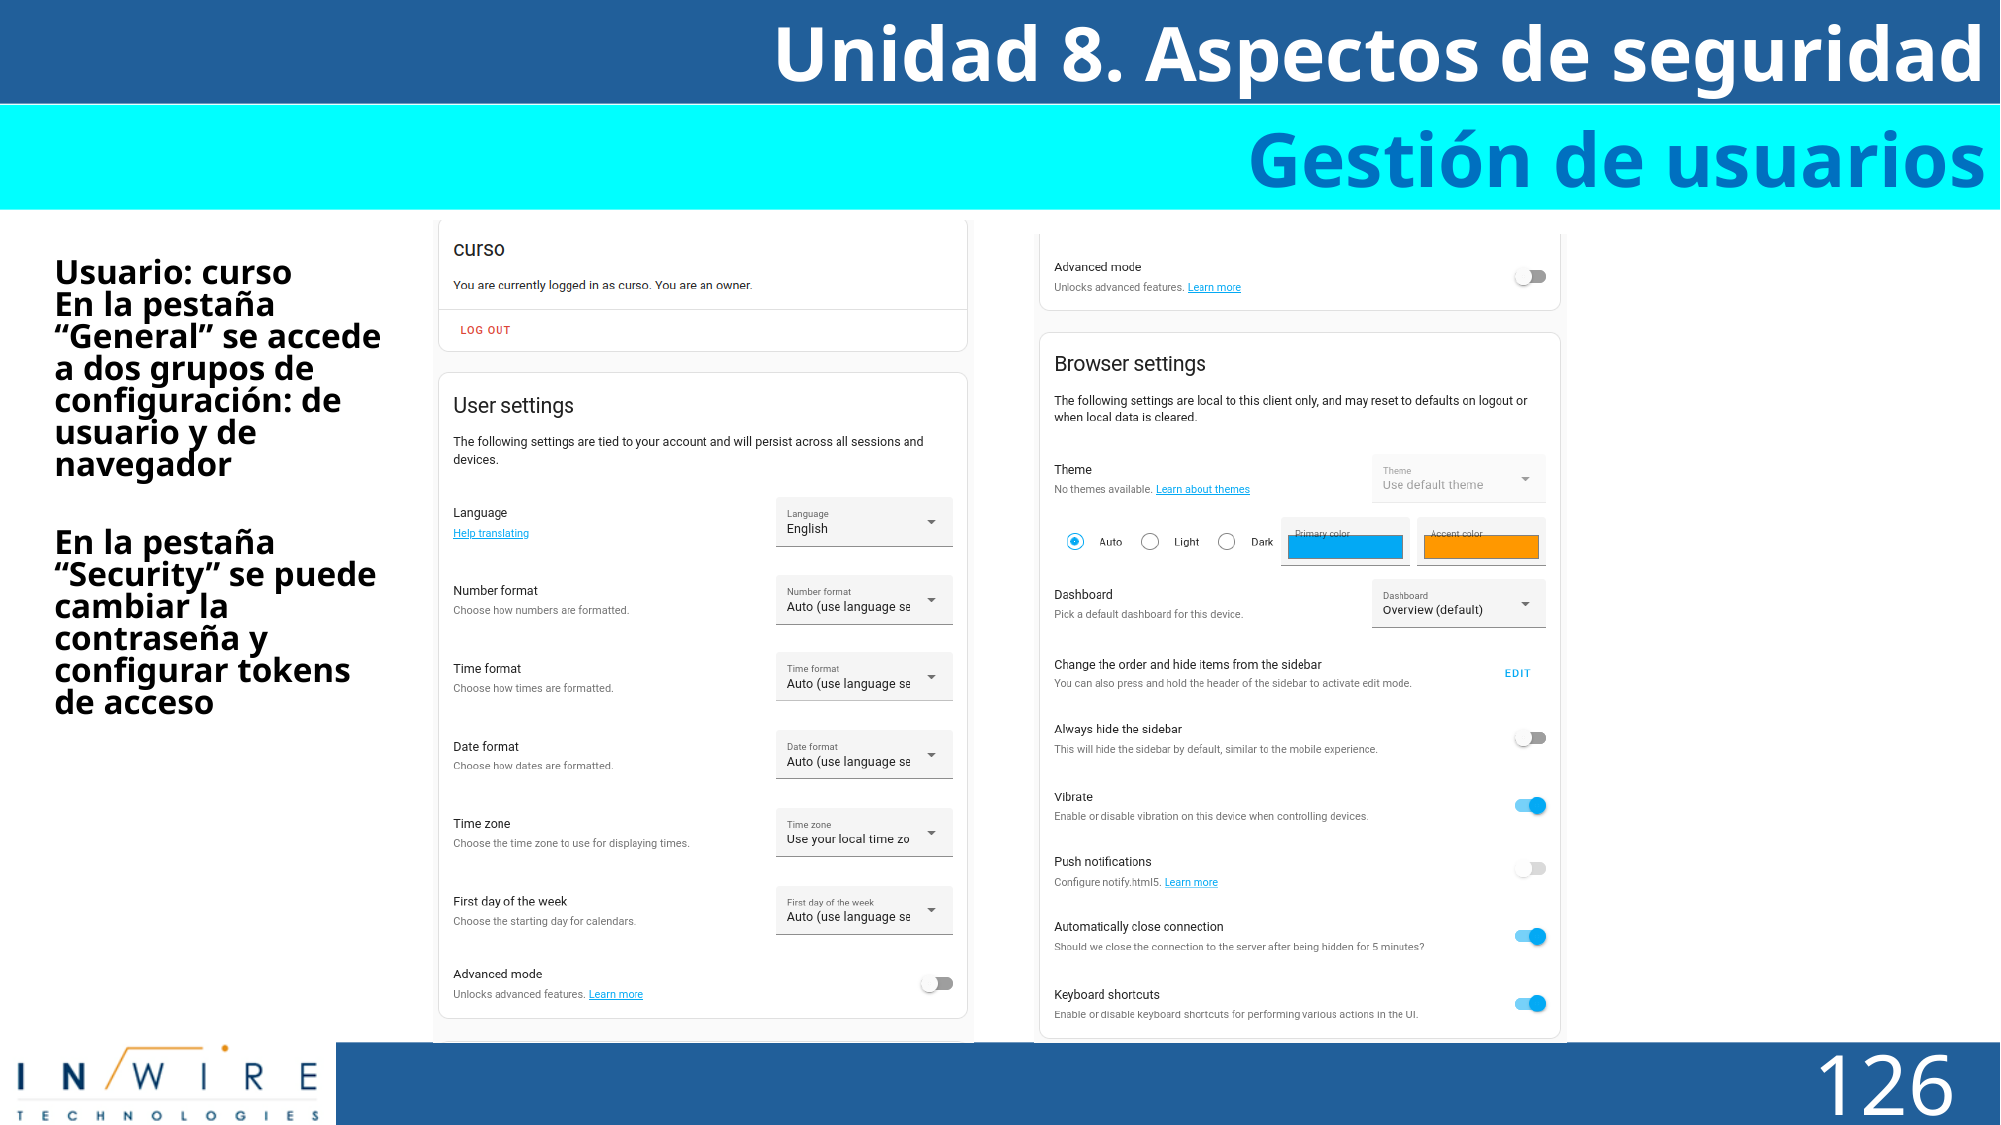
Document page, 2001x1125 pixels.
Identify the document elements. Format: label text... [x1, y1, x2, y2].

picture [432, 219, 975, 1043]
picture [1034, 233, 1567, 1043]
text_box Unidad 8. Aspectos de seguridad [0, 0, 2000, 104]
text_box Gestión de usuarios [0, 104, 2000, 210]
text_box En la pestaña “Security” se puede cambiar la contraseña y configurar tokens de acceso [39, 522, 409, 729]
text_box Usuario: curso En la pestaña “General” se accede a dos grupos de configuración: de usuario y de navegador [39, 251, 409, 490]
picture [0, 1037, 336, 1125]
